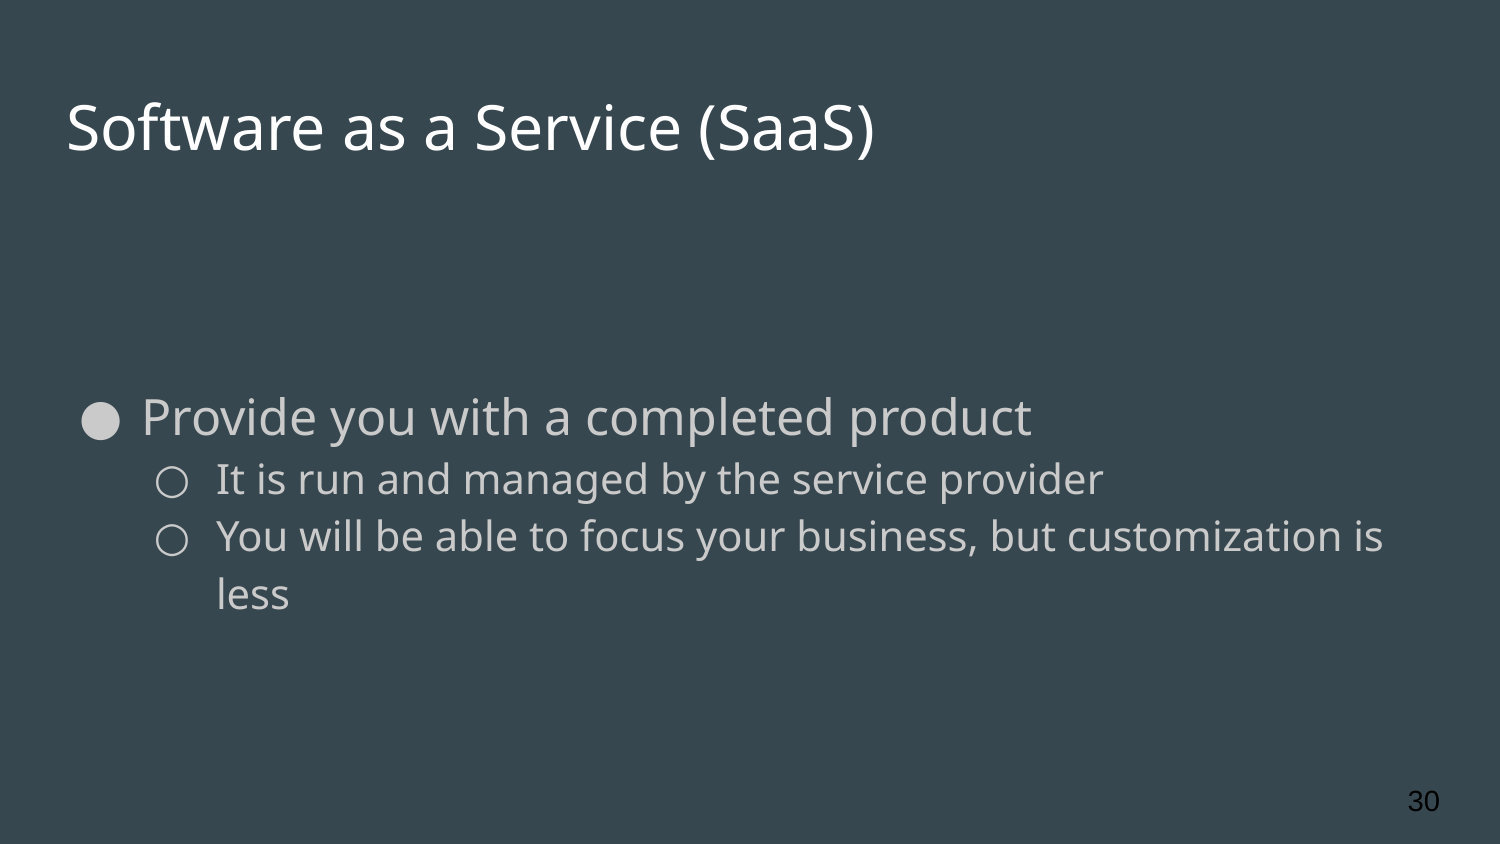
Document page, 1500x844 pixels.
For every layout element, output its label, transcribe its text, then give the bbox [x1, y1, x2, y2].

slide_number ‹#› [1392, 767, 1483, 833]
title Software as a Service (SaaS) [51, 72, 1449, 167]
list Provide you with a completed product It is run and managed by the service provider You will be able to focus your business, but customization is less [51, 189, 1449, 805]
